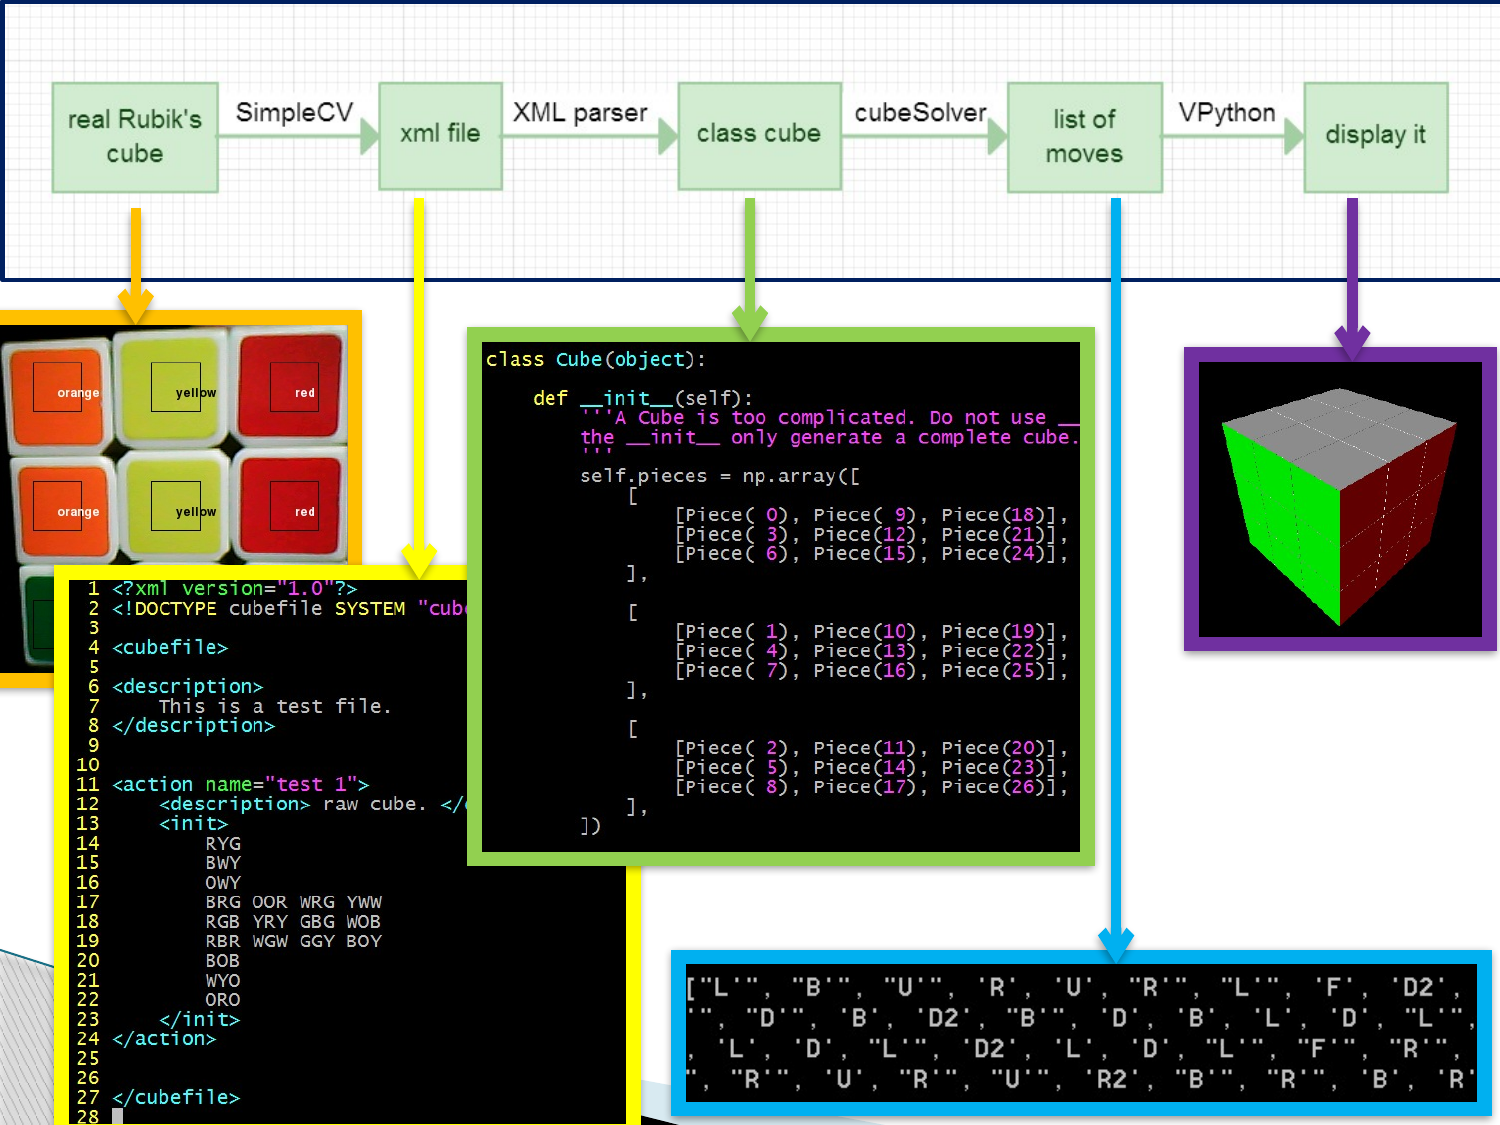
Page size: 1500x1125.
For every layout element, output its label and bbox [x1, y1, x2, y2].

picture [0, 324, 1081, 1125]
picture [687, 965, 1476, 1101]
picture [1198, 361, 1483, 637]
list [4, 3, 1500, 278]
